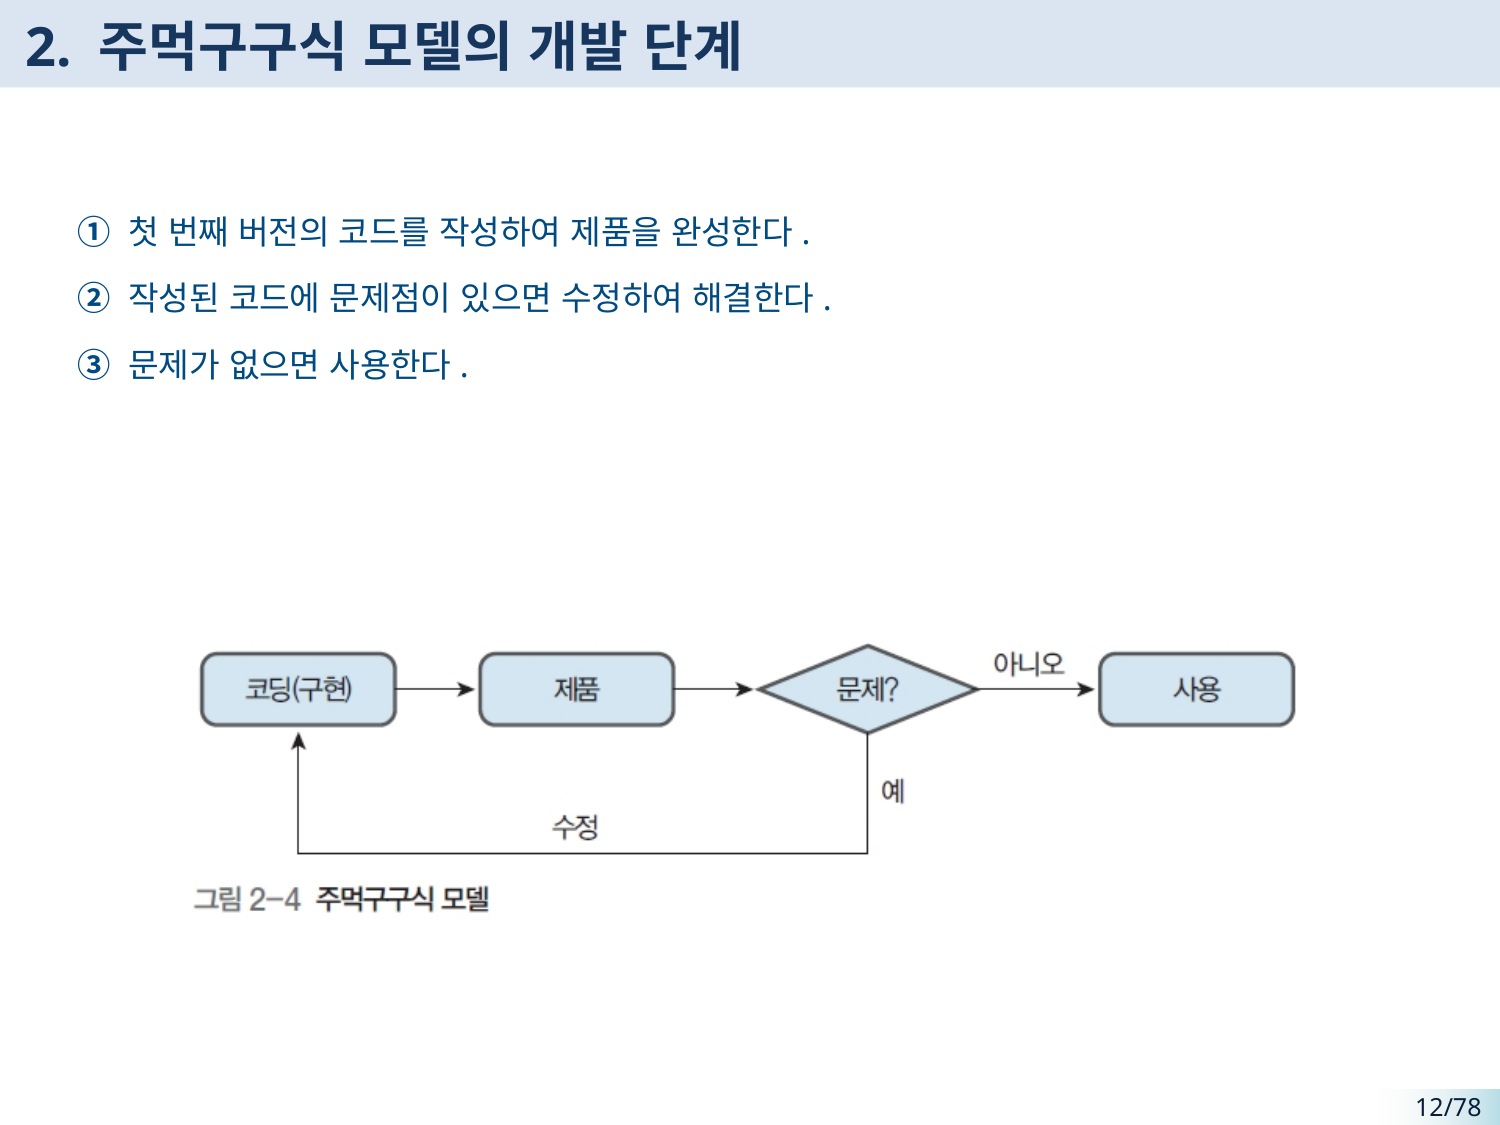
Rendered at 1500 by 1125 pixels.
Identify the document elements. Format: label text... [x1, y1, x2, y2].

picture [188, 643, 1308, 922]
title 2. 주먹구구식 모델의 개발 단계 [10, 5, 1288, 84]
list ① 첫 번째 버전의 코드를 작성하여 제품을 완성한다. ② 작성된 코드에 문제점이 있으면 수정하여 해결한다. ③ 문제가 없으면 사용한다. [10, 126, 1481, 1057]
